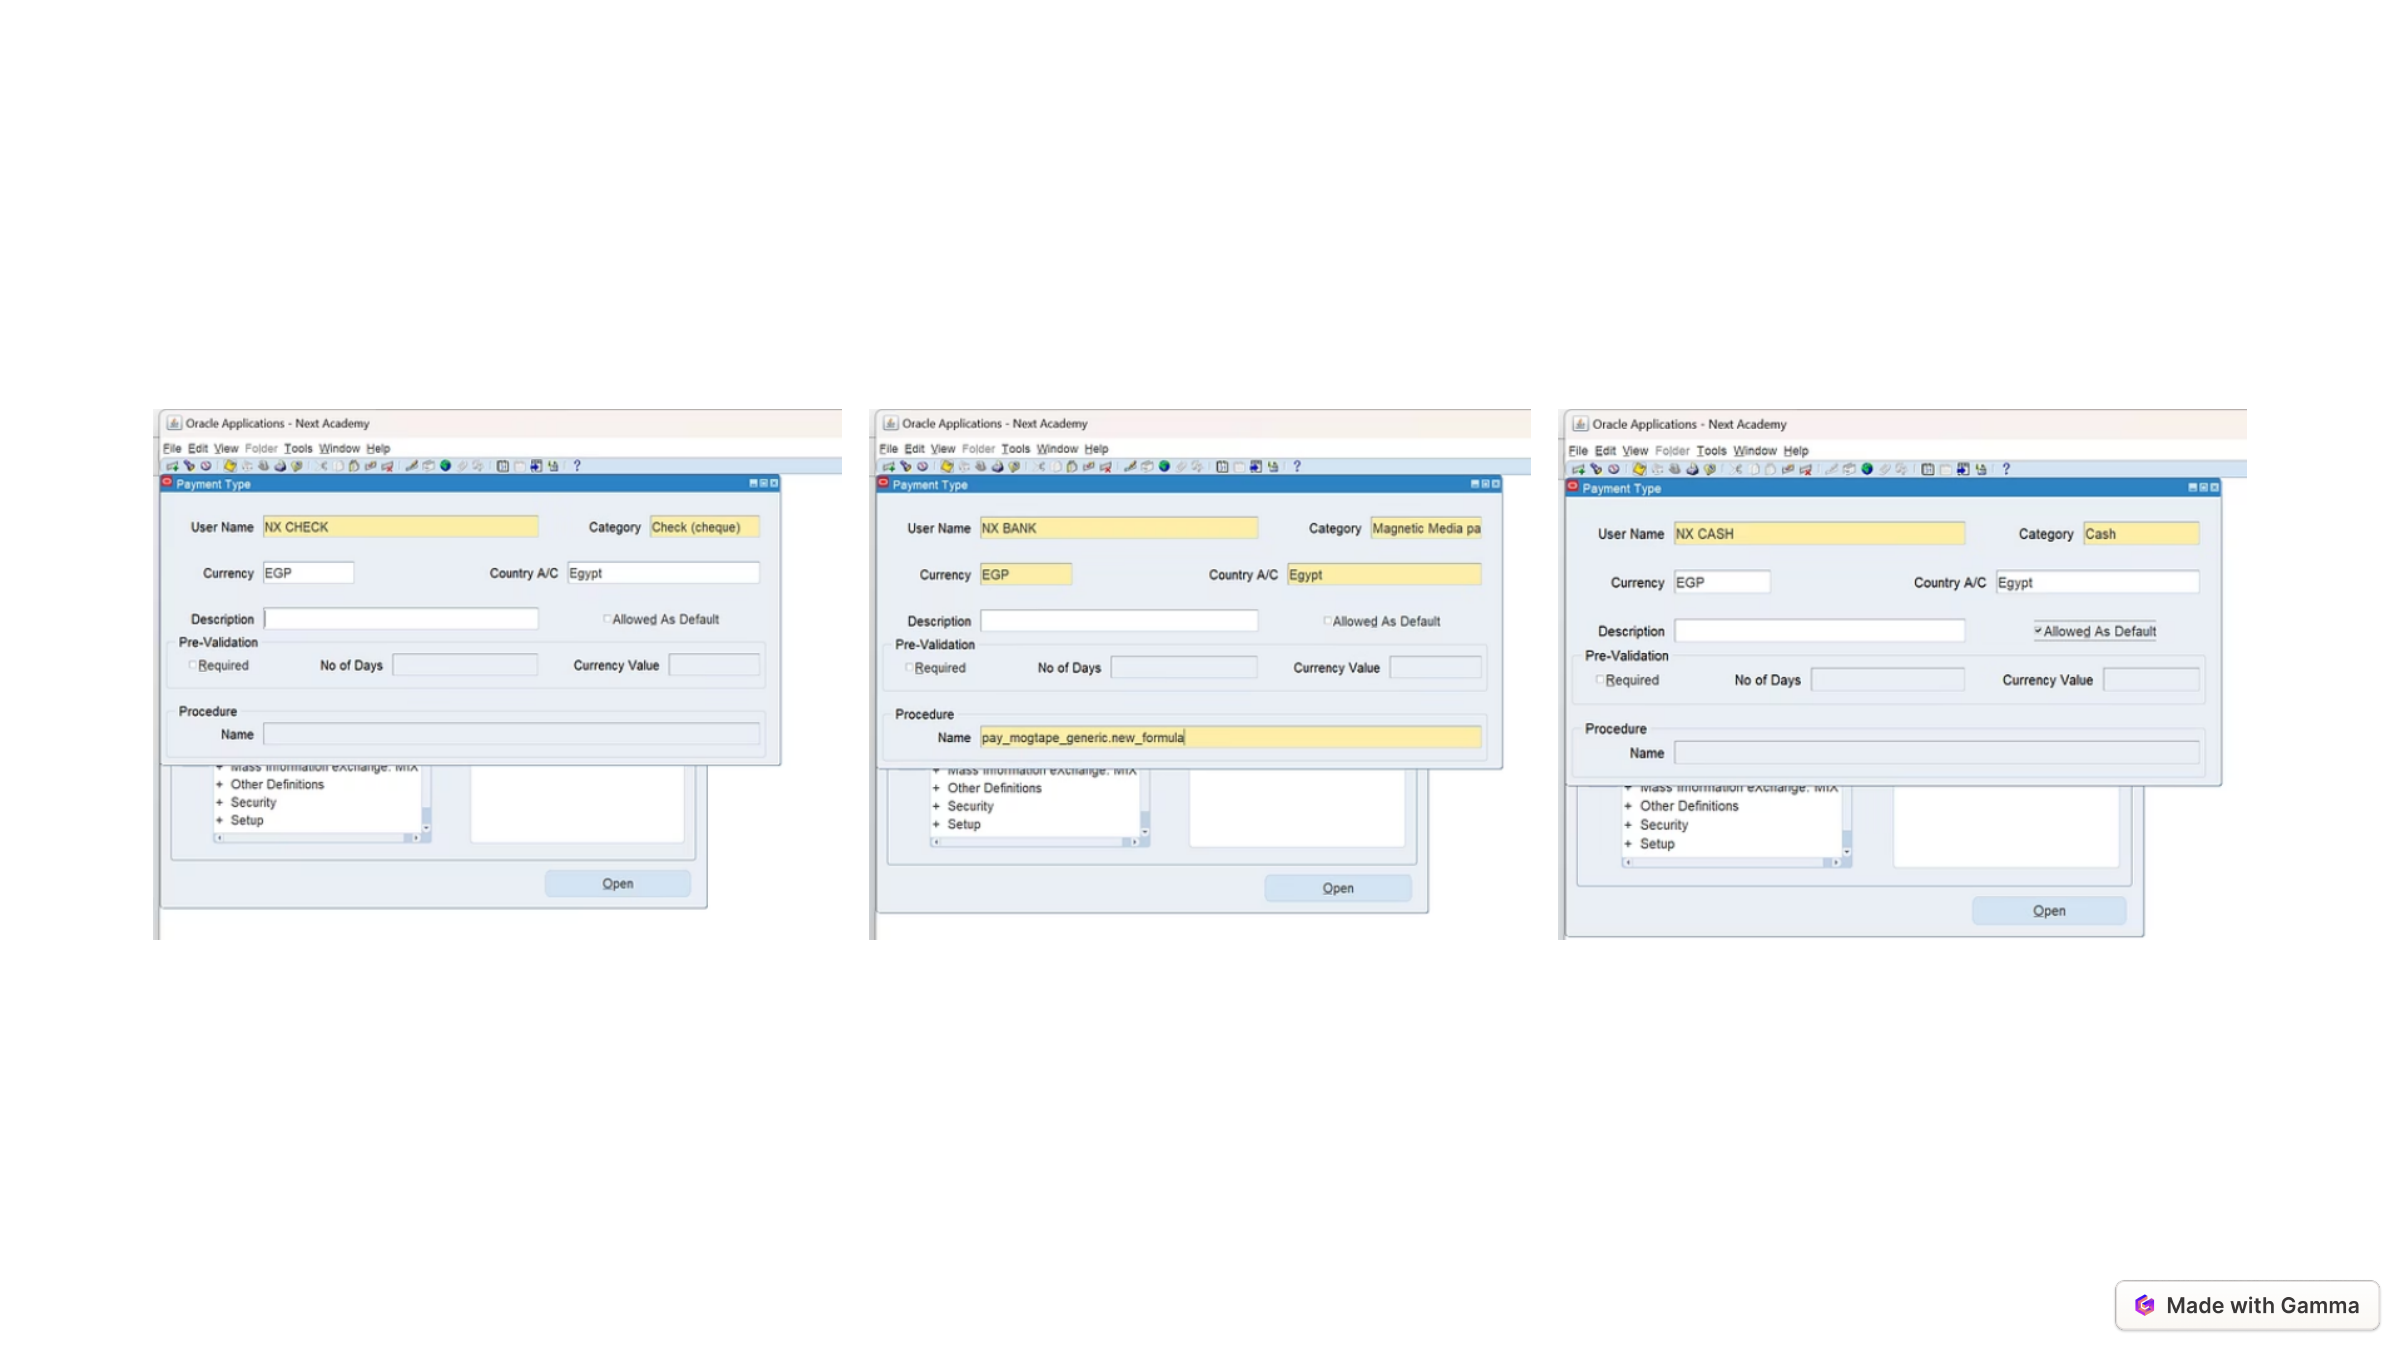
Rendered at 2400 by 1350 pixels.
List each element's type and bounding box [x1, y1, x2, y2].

picture [869, 409, 1531, 941]
picture [2106, 1271, 2389, 1339]
picture [153, 409, 842, 941]
picture [1558, 409, 2247, 941]
